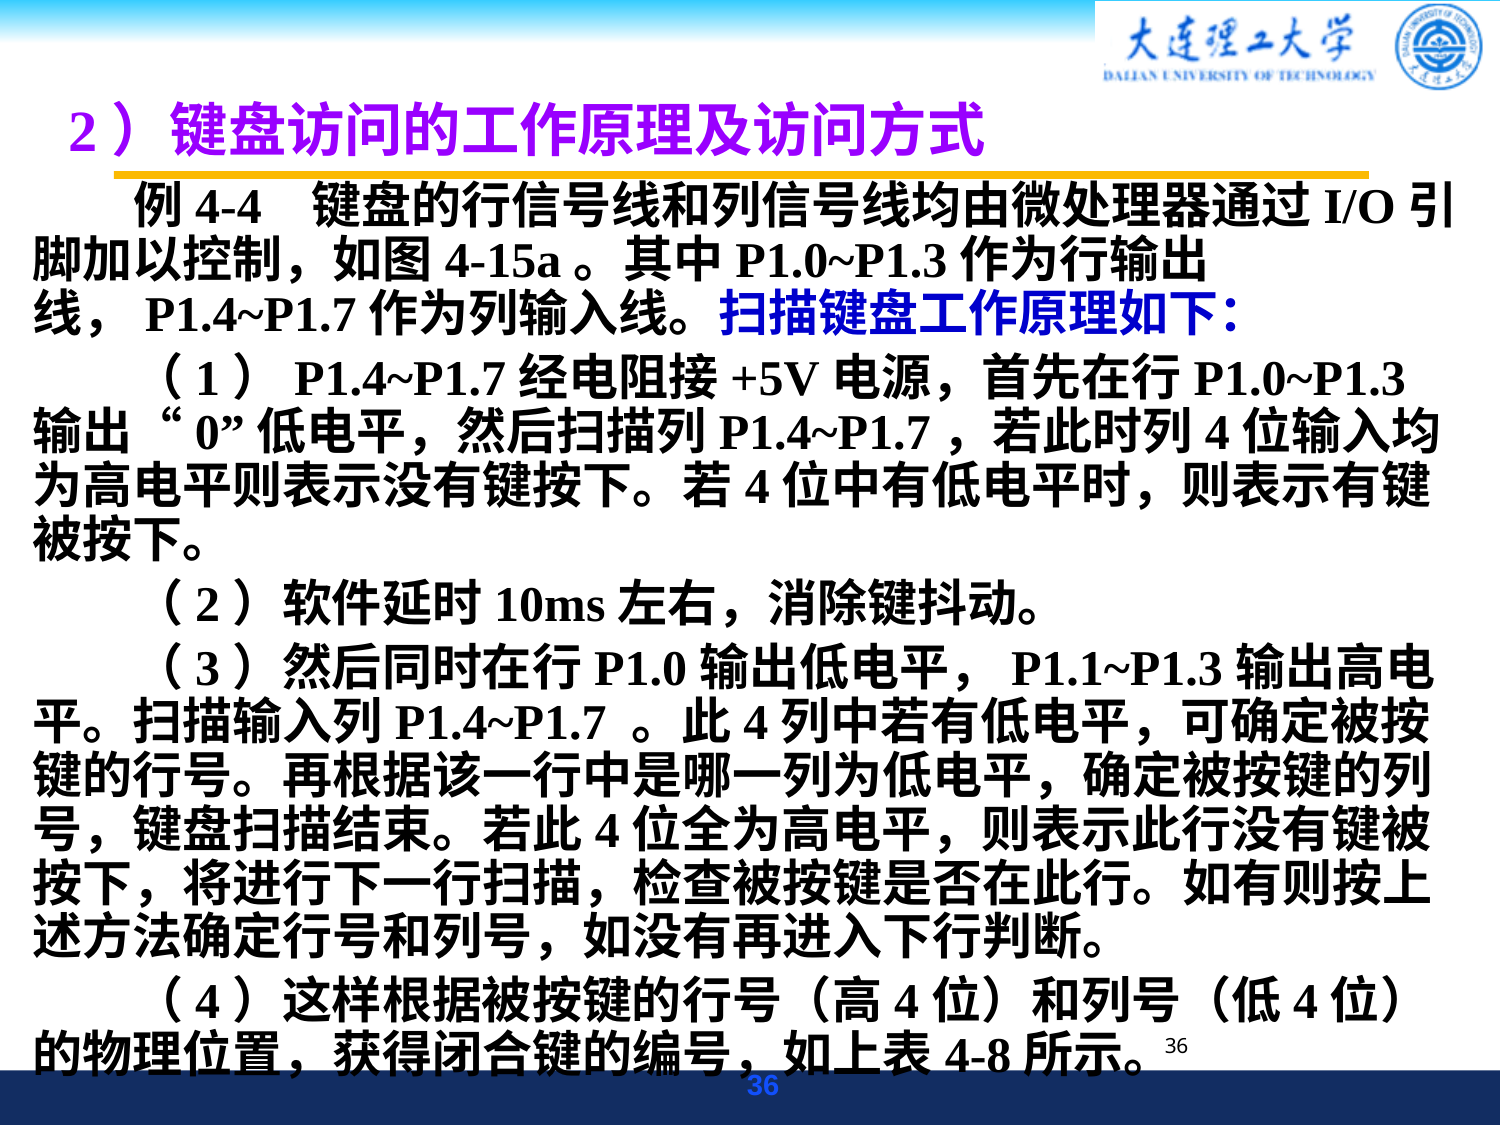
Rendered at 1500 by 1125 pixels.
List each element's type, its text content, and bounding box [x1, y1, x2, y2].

picture [1095, 0, 1500, 95]
title 2）键盘访问的工作原理及访问方式 [38, 78, 1298, 172]
list 例4-4 键盘的行信号线和列信号线均由微处理器通过I/O引脚加以控制，如图4-15a。其中P1.0~P1.3作为行输出线，P1.4~P1.7作为列输入线。扫描键盘工作原理如下： （1）P1.4~P1.7经电阻接+5V电源，首先在行P1.0~P1.3输出“0”低电平，然后扫描列P1.4~P1.7，若此时列4位输入均为高电平则表示没有键按下。若4位中有低电平时，则表示有键被按下。 （2）软件延时10ms左右，消除键抖动。 （3）然后同时在行P1.0输出低电平，P1.1~P1.3输出高电平。扫描输入列P1.4~P1.7 。此4列中若有低电平，可确定被按键的行号。再根据该一行中是哪一列为低电平，确定被按键的列号，键盘扫描结束。若此4位全为高电平，则表示此行没有键被按下，将进行下一行扫描，检查被按键是否在此行。如有则按上述方法确定行号和列号，如没有再进入下行判断。 （4）这样根据被按键的行号（高4位）和列号（低4位）的物理位置，获得闭合键的编号，如上表4-8所示。 [17, 172, 1483, 1059]
footer 36 [525, 1045, 1001, 1122]
slide_number 36 [1149, 1025, 1500, 1100]
